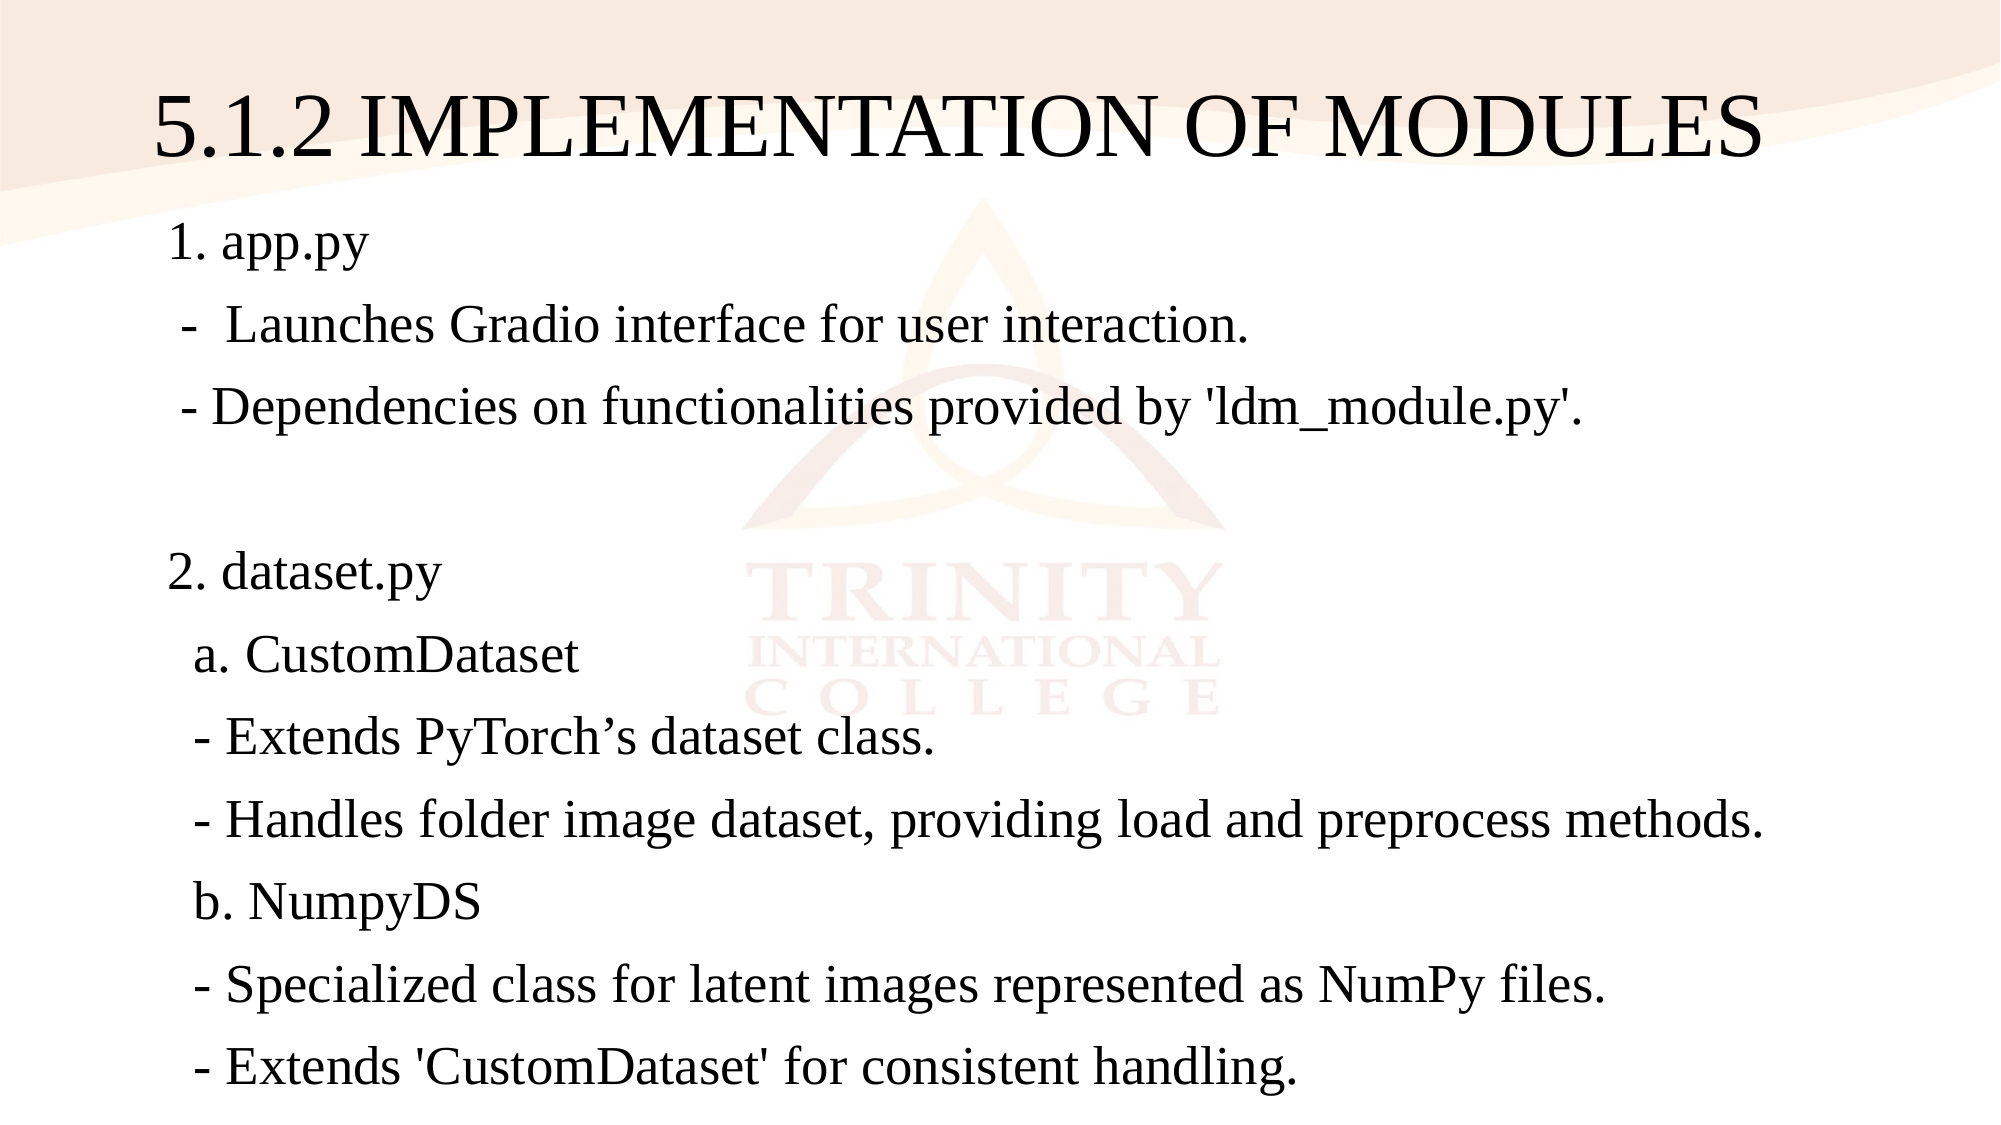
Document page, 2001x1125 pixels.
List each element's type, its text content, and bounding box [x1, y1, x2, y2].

title 5.1.2 IMPLEMENTATION OF MODULES [137, 17, 1863, 236]
list 1. app.py - Launches Gradio interface for user interaction. - Dependencies on functionalities provided by 'ldm_module.py'. 2. dataset.py a. CustomDataset - Extends PyTorch’s dataset class. - Handles folder image dataset, providing load and preprocess methods. b. NumpyDS - Specialized class for latent images represented as NumPy files. - Extends 'CustomDataset' for consistent handling. [137, 236, 1863, 1108]
